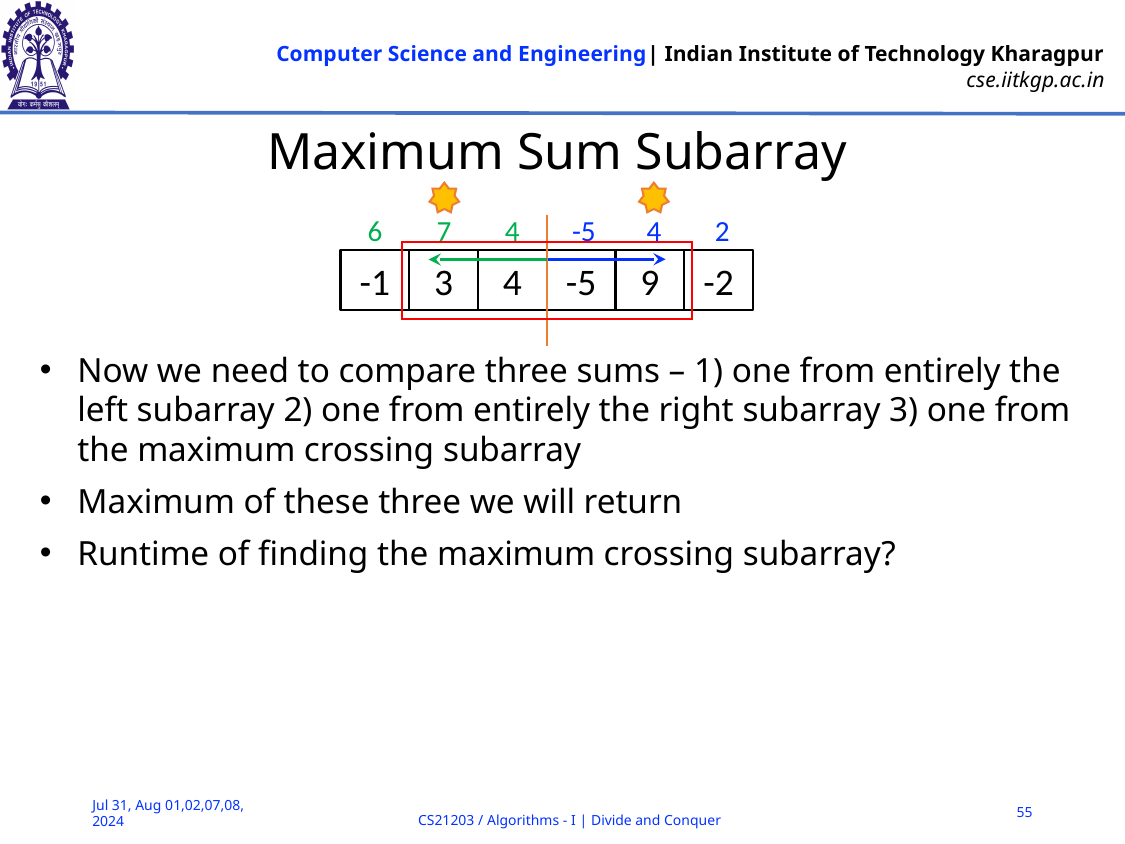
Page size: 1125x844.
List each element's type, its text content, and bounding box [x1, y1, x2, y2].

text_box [488, 250, 546, 311]
text_box [427, 181, 461, 214]
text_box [607, 250, 754, 311]
text_box [401, 311, 546, 320]
text_box -5 [557, 205, 606, 241]
text_box 6 [352, 205, 398, 250]
slide_number 55 [992, 790, 1048, 836]
text_box 4 [490, 205, 535, 241]
text_box [547, 311, 693, 320]
text_box [401, 241, 487, 250]
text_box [547, 250, 606, 311]
text_box 4 [631, 205, 677, 241]
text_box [340, 250, 487, 311]
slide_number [77, 798, 236, 844]
text_box [607, 241, 693, 250]
text_box [488, 241, 546, 250]
text_box [547, 241, 606, 250]
text_box 2 [700, 205, 745, 250]
title Maximum Sum Subarray [35, 78, 1078, 221]
text_box -5 [607, 205, 611, 241]
text_box [637, 181, 671, 214]
text_box 7 [421, 205, 467, 241]
picture [1, 1, 74, 110]
footer CS21203 / Algorithms - I | Divide and Conquer [236, 798, 904, 844]
